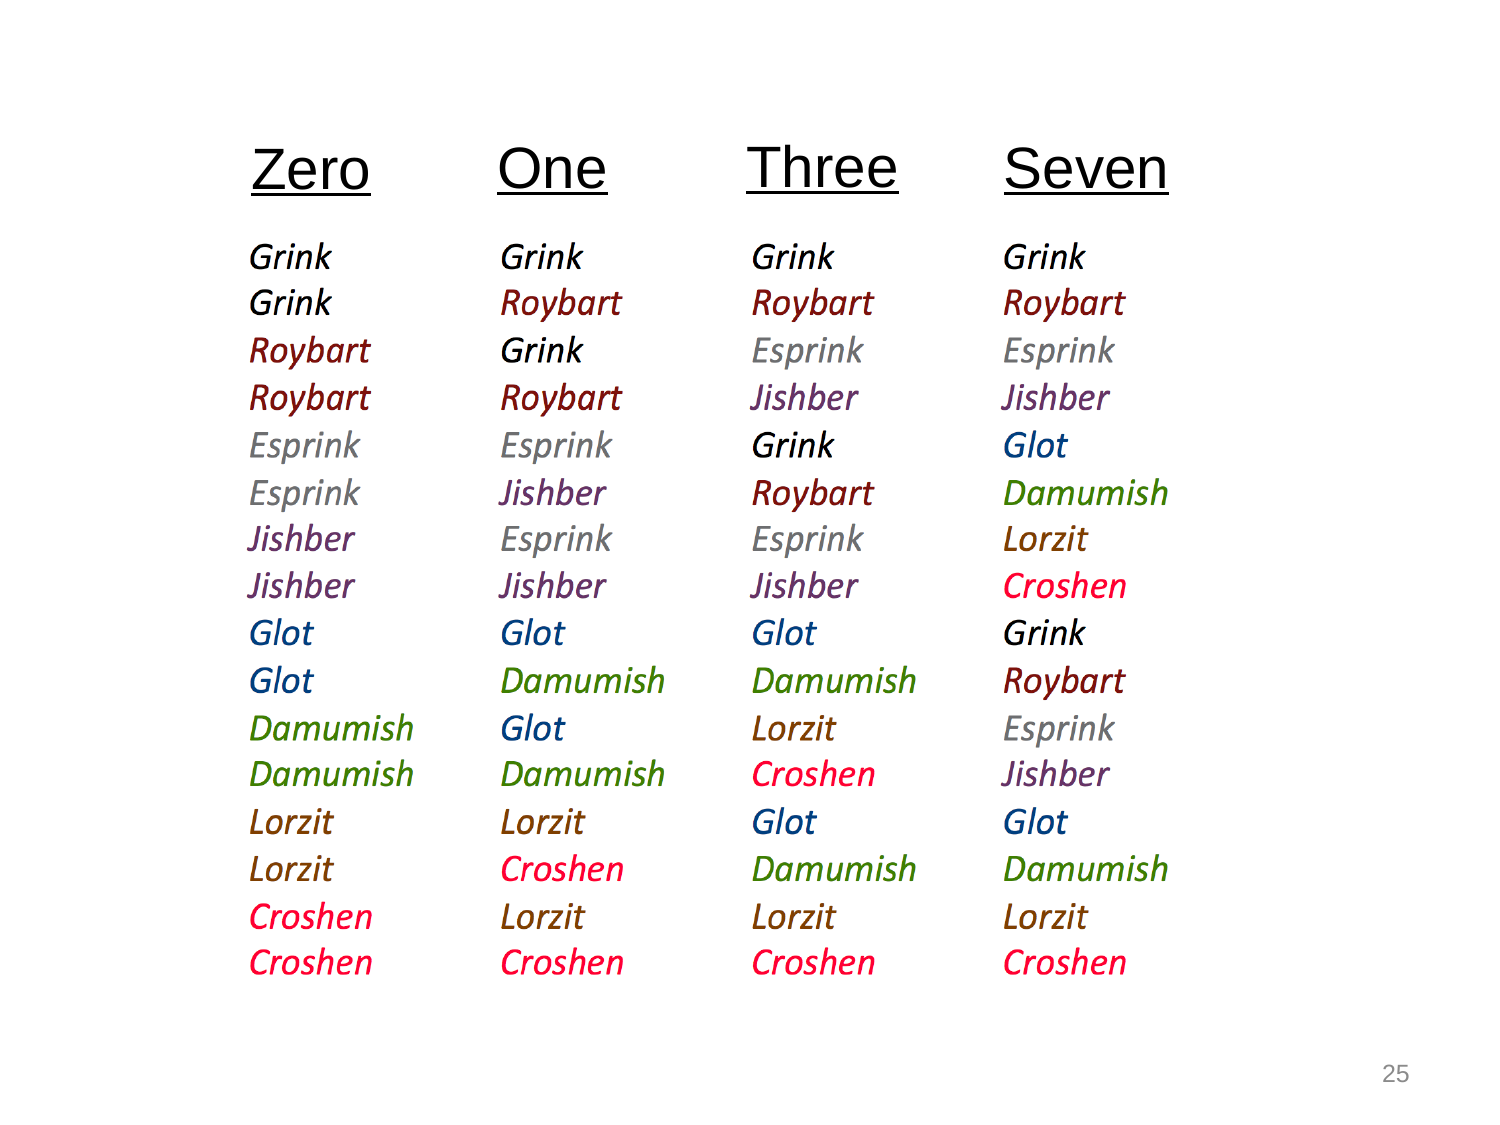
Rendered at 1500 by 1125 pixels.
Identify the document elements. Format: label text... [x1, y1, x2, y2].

slide_number 25 [1074, 1042, 1425, 1103]
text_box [213, 121, 1213, 1007]
